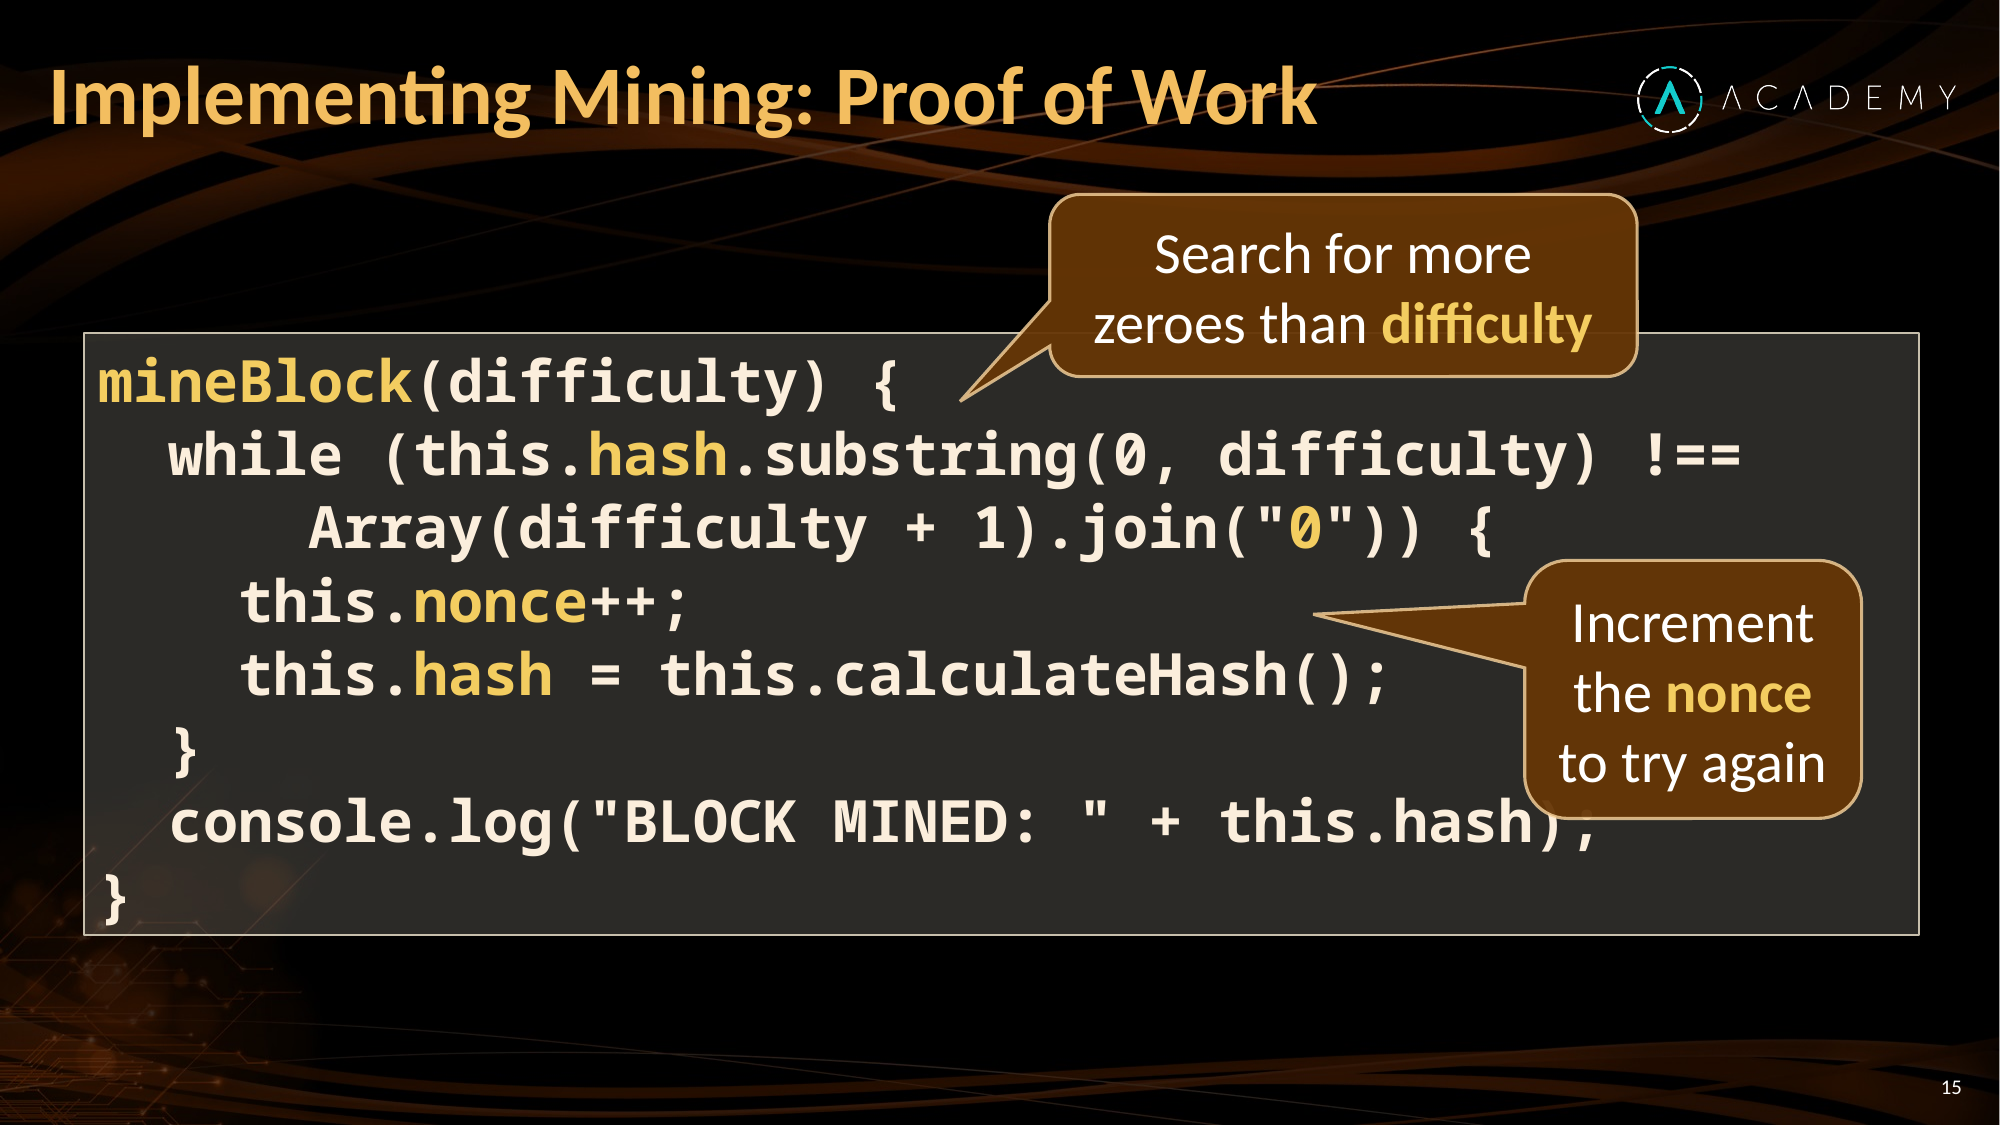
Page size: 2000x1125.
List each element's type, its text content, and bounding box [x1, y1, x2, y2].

text_box Increment the nonce to try again [1312, 559, 1863, 820]
picture [0, 0, 2000, 1125]
title Implementing Mining: Proof of Work [30, 6, 1602, 189]
text_box mineBlock(difficulty) { while (this.hash.substring(0, difficulty) !== Array(difficulty + 1).join("0")) { this.nonce++; this.hash = this.calculateHash(); } console.log("BLOCK MINED: " + this.hash); } [83, 332, 1919, 936]
slide_number 15 [1897, 1070, 1968, 1103]
text_box Search for more zeroes than difficulty [959, 193, 1639, 403]
